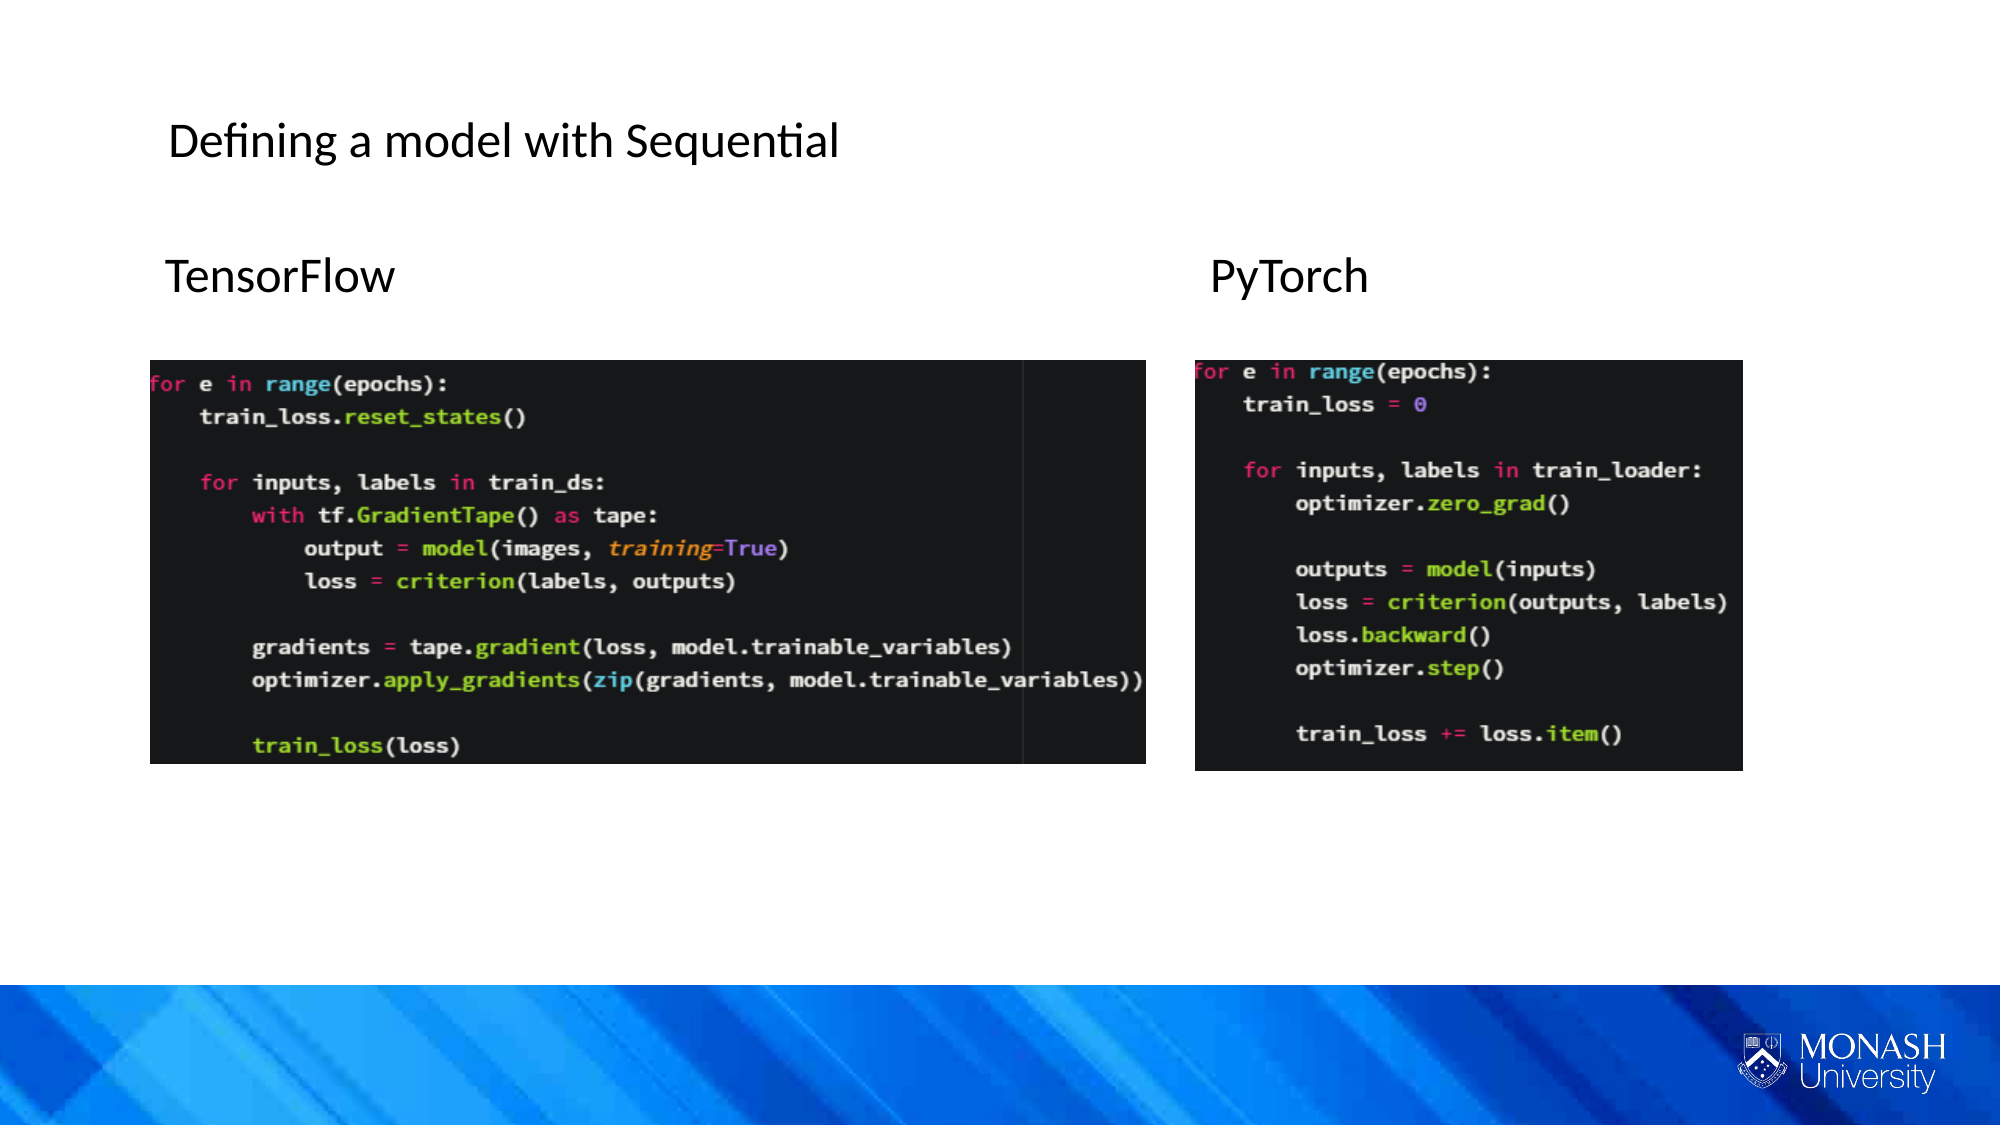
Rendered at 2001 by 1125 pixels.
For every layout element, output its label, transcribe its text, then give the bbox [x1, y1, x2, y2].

text_box PyTorch [1195, 235, 1508, 311]
text_box Defining a model with Sequential [153, 99, 856, 175]
text_box TensorFlow [150, 235, 463, 311]
picture [149, 360, 1146, 765]
picture [0, 985, 2000, 1125]
picture [1195, 360, 1743, 771]
